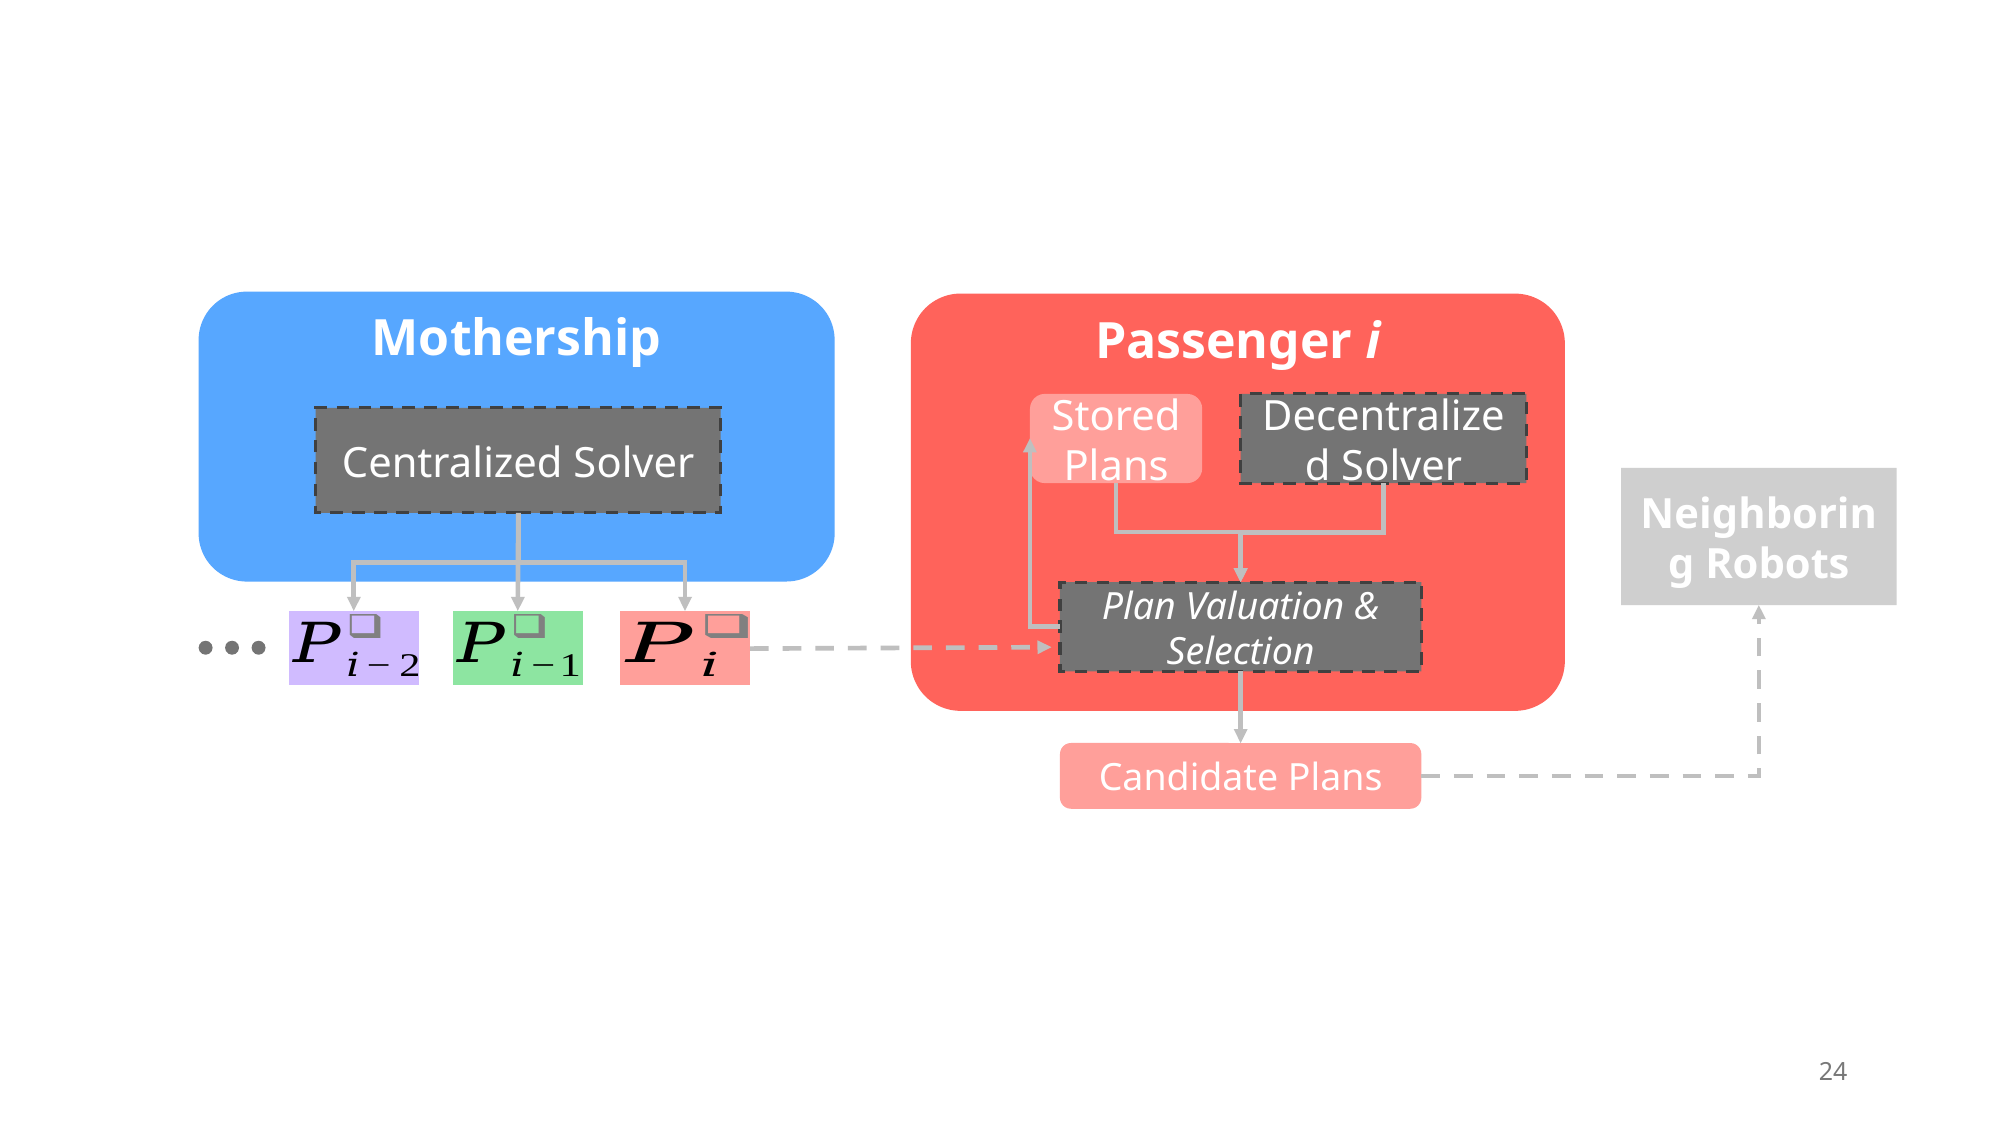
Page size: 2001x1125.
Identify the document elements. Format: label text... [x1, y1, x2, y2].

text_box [836, 393, 1242, 650]
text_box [910, 293, 1898, 810]
slide_number 24 [1412, 1042, 1863, 1103]
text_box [198, 291, 836, 686]
